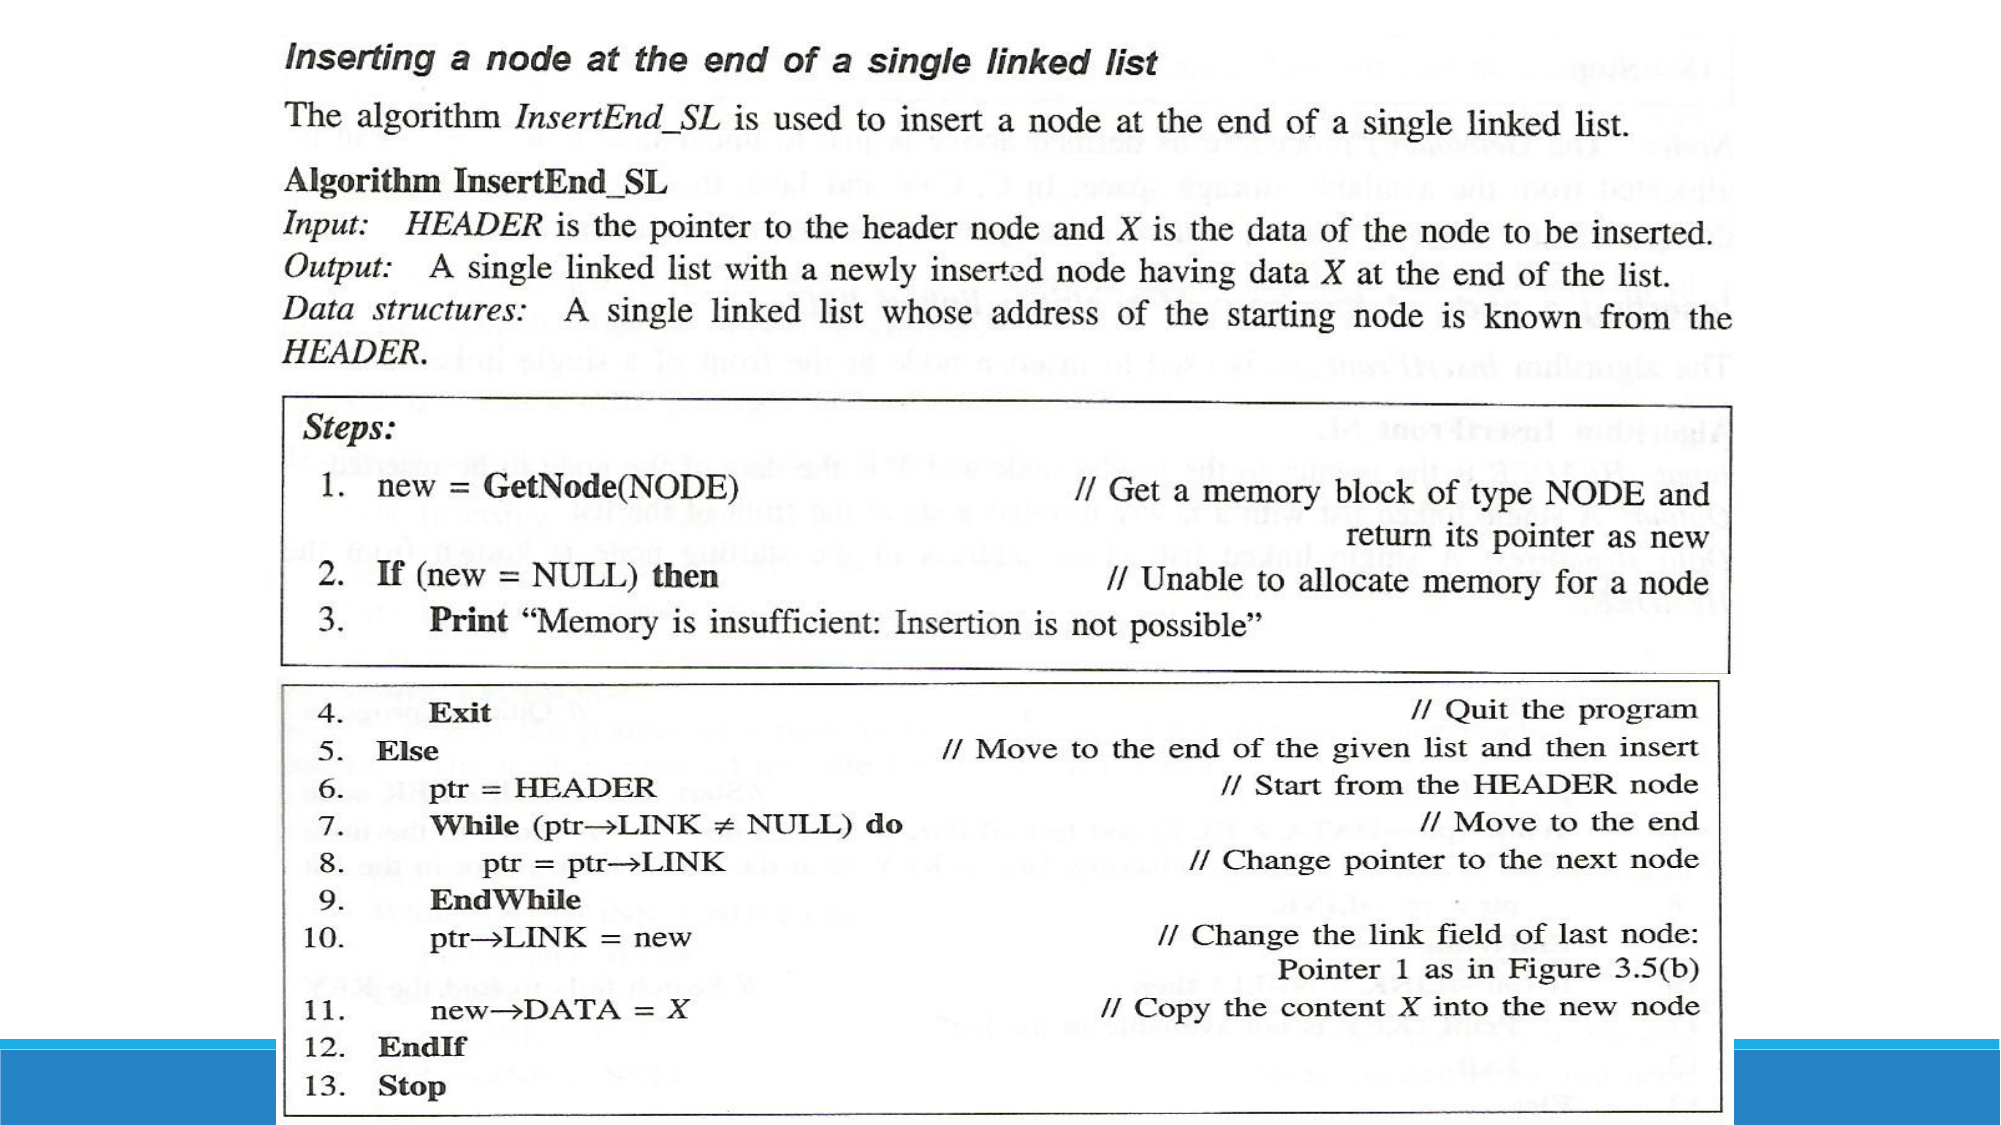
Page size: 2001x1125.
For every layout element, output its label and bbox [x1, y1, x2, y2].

picture [261, 34, 1749, 1125]
